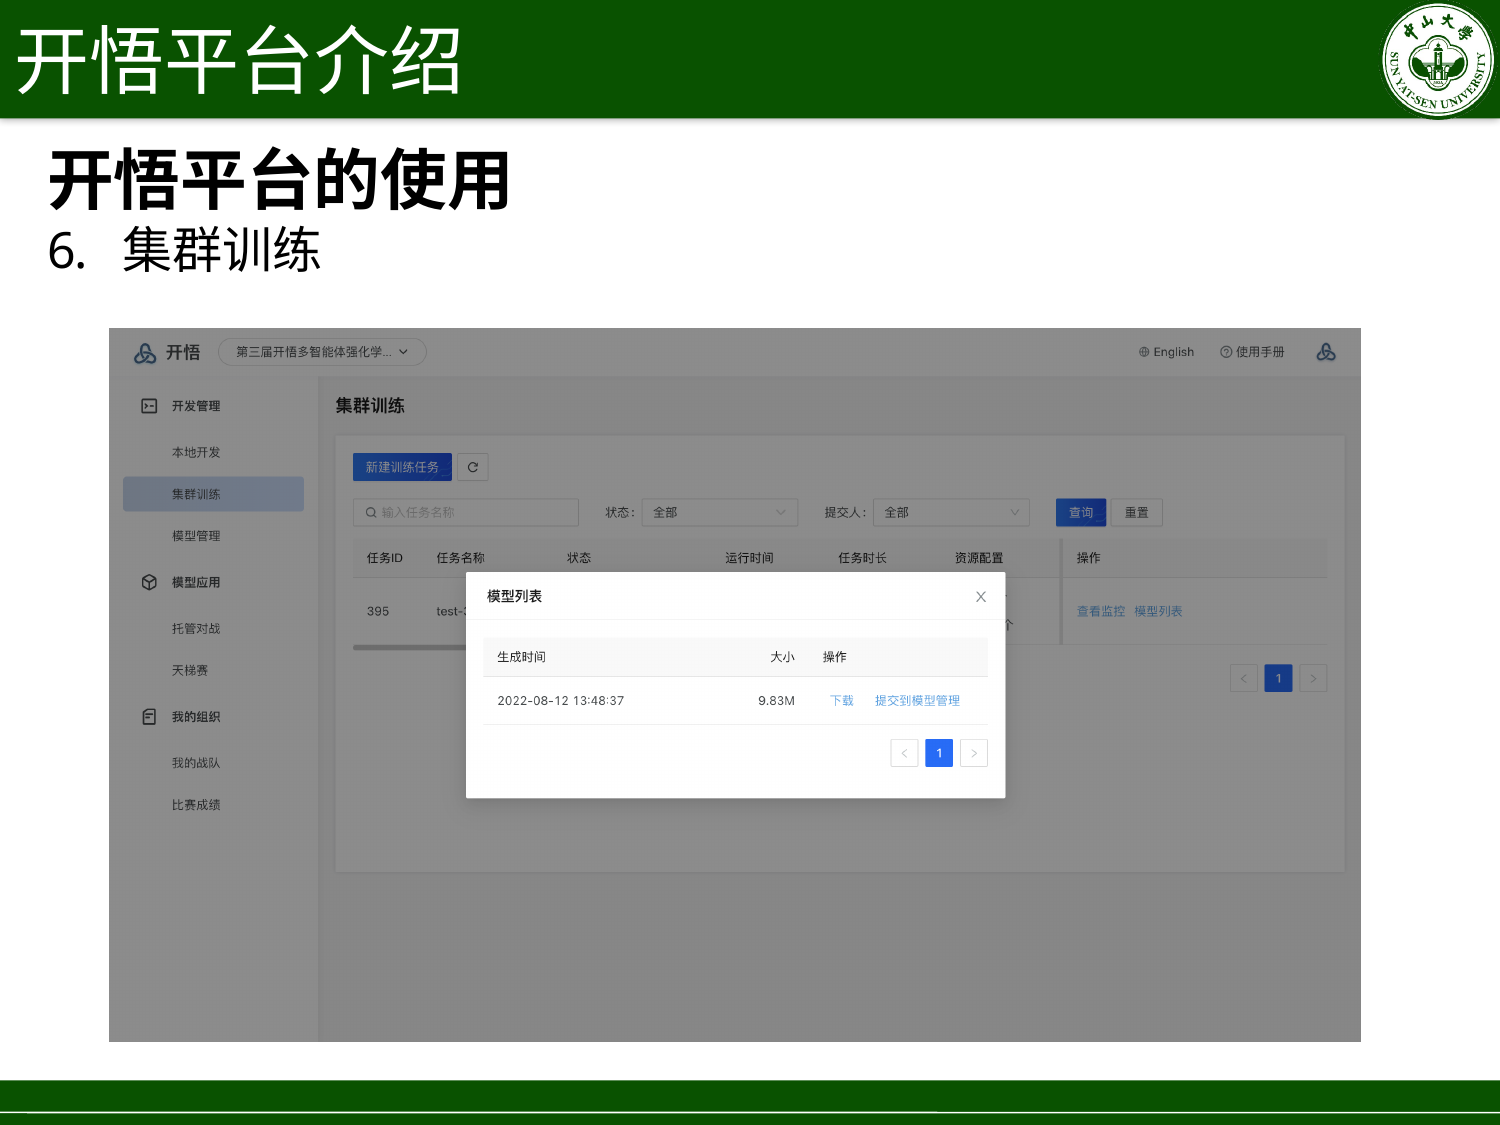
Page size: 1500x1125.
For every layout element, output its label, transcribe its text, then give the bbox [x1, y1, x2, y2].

text_box 开悟平台介绍 [0, 0, 1378, 119]
picture [1378, 0, 1498, 120]
text_box [0, 1080, 1500, 1112]
text_box 开悟平台的使用 集群训练 [32, 130, 1438, 346]
picture [109, 328, 1361, 1042]
text_box [0, 1113, 1500, 1125]
